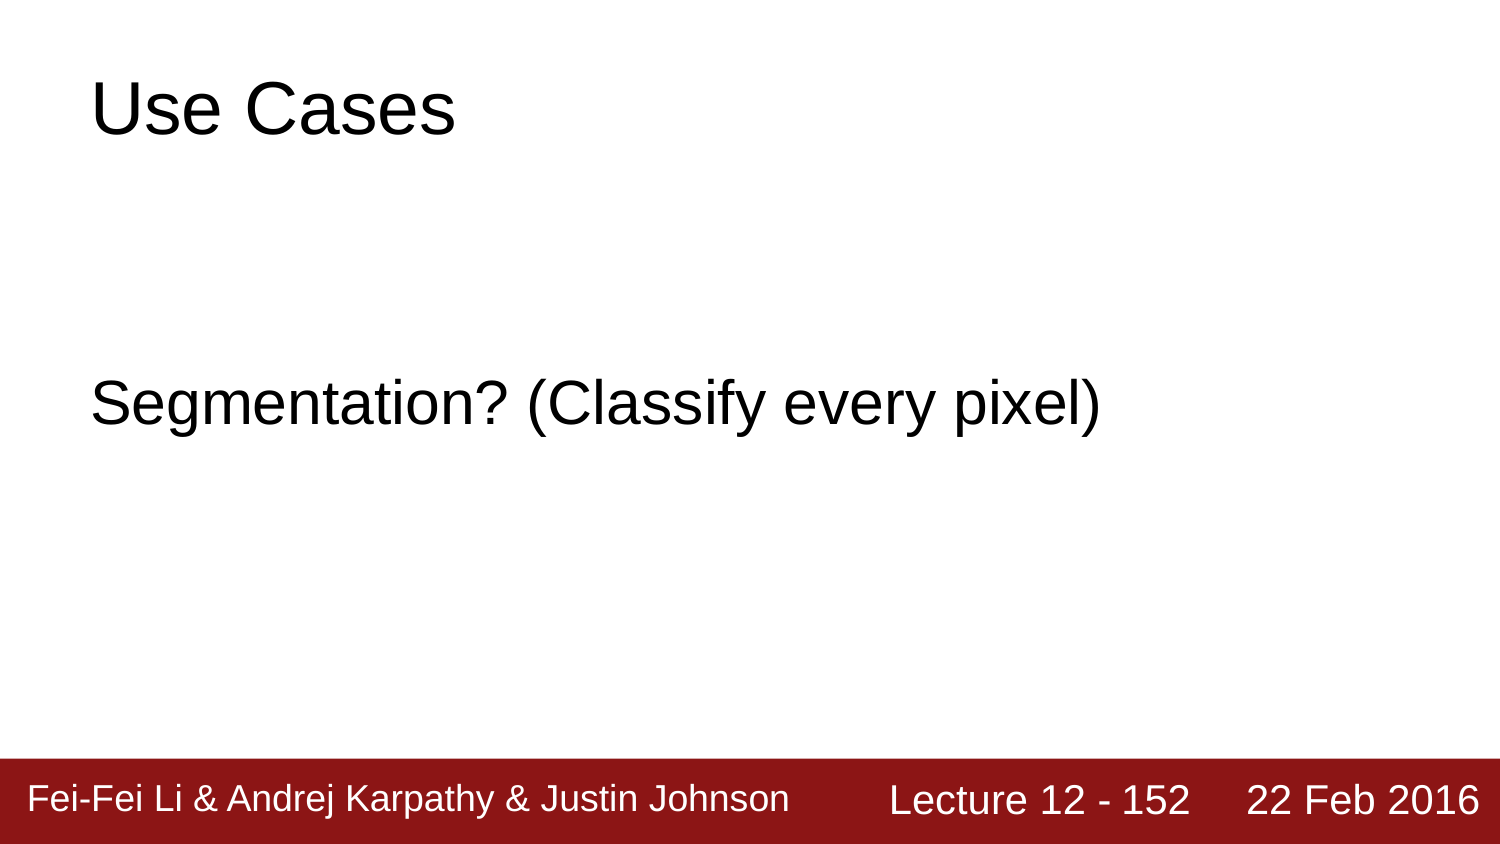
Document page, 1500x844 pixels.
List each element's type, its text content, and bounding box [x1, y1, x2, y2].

title Use Cases [75, 33, 1425, 175]
list Segmentation? (Classify every pixel) [75, 196, 1425, 750]
slide_number 152 [1067, 765, 1206, 830]
